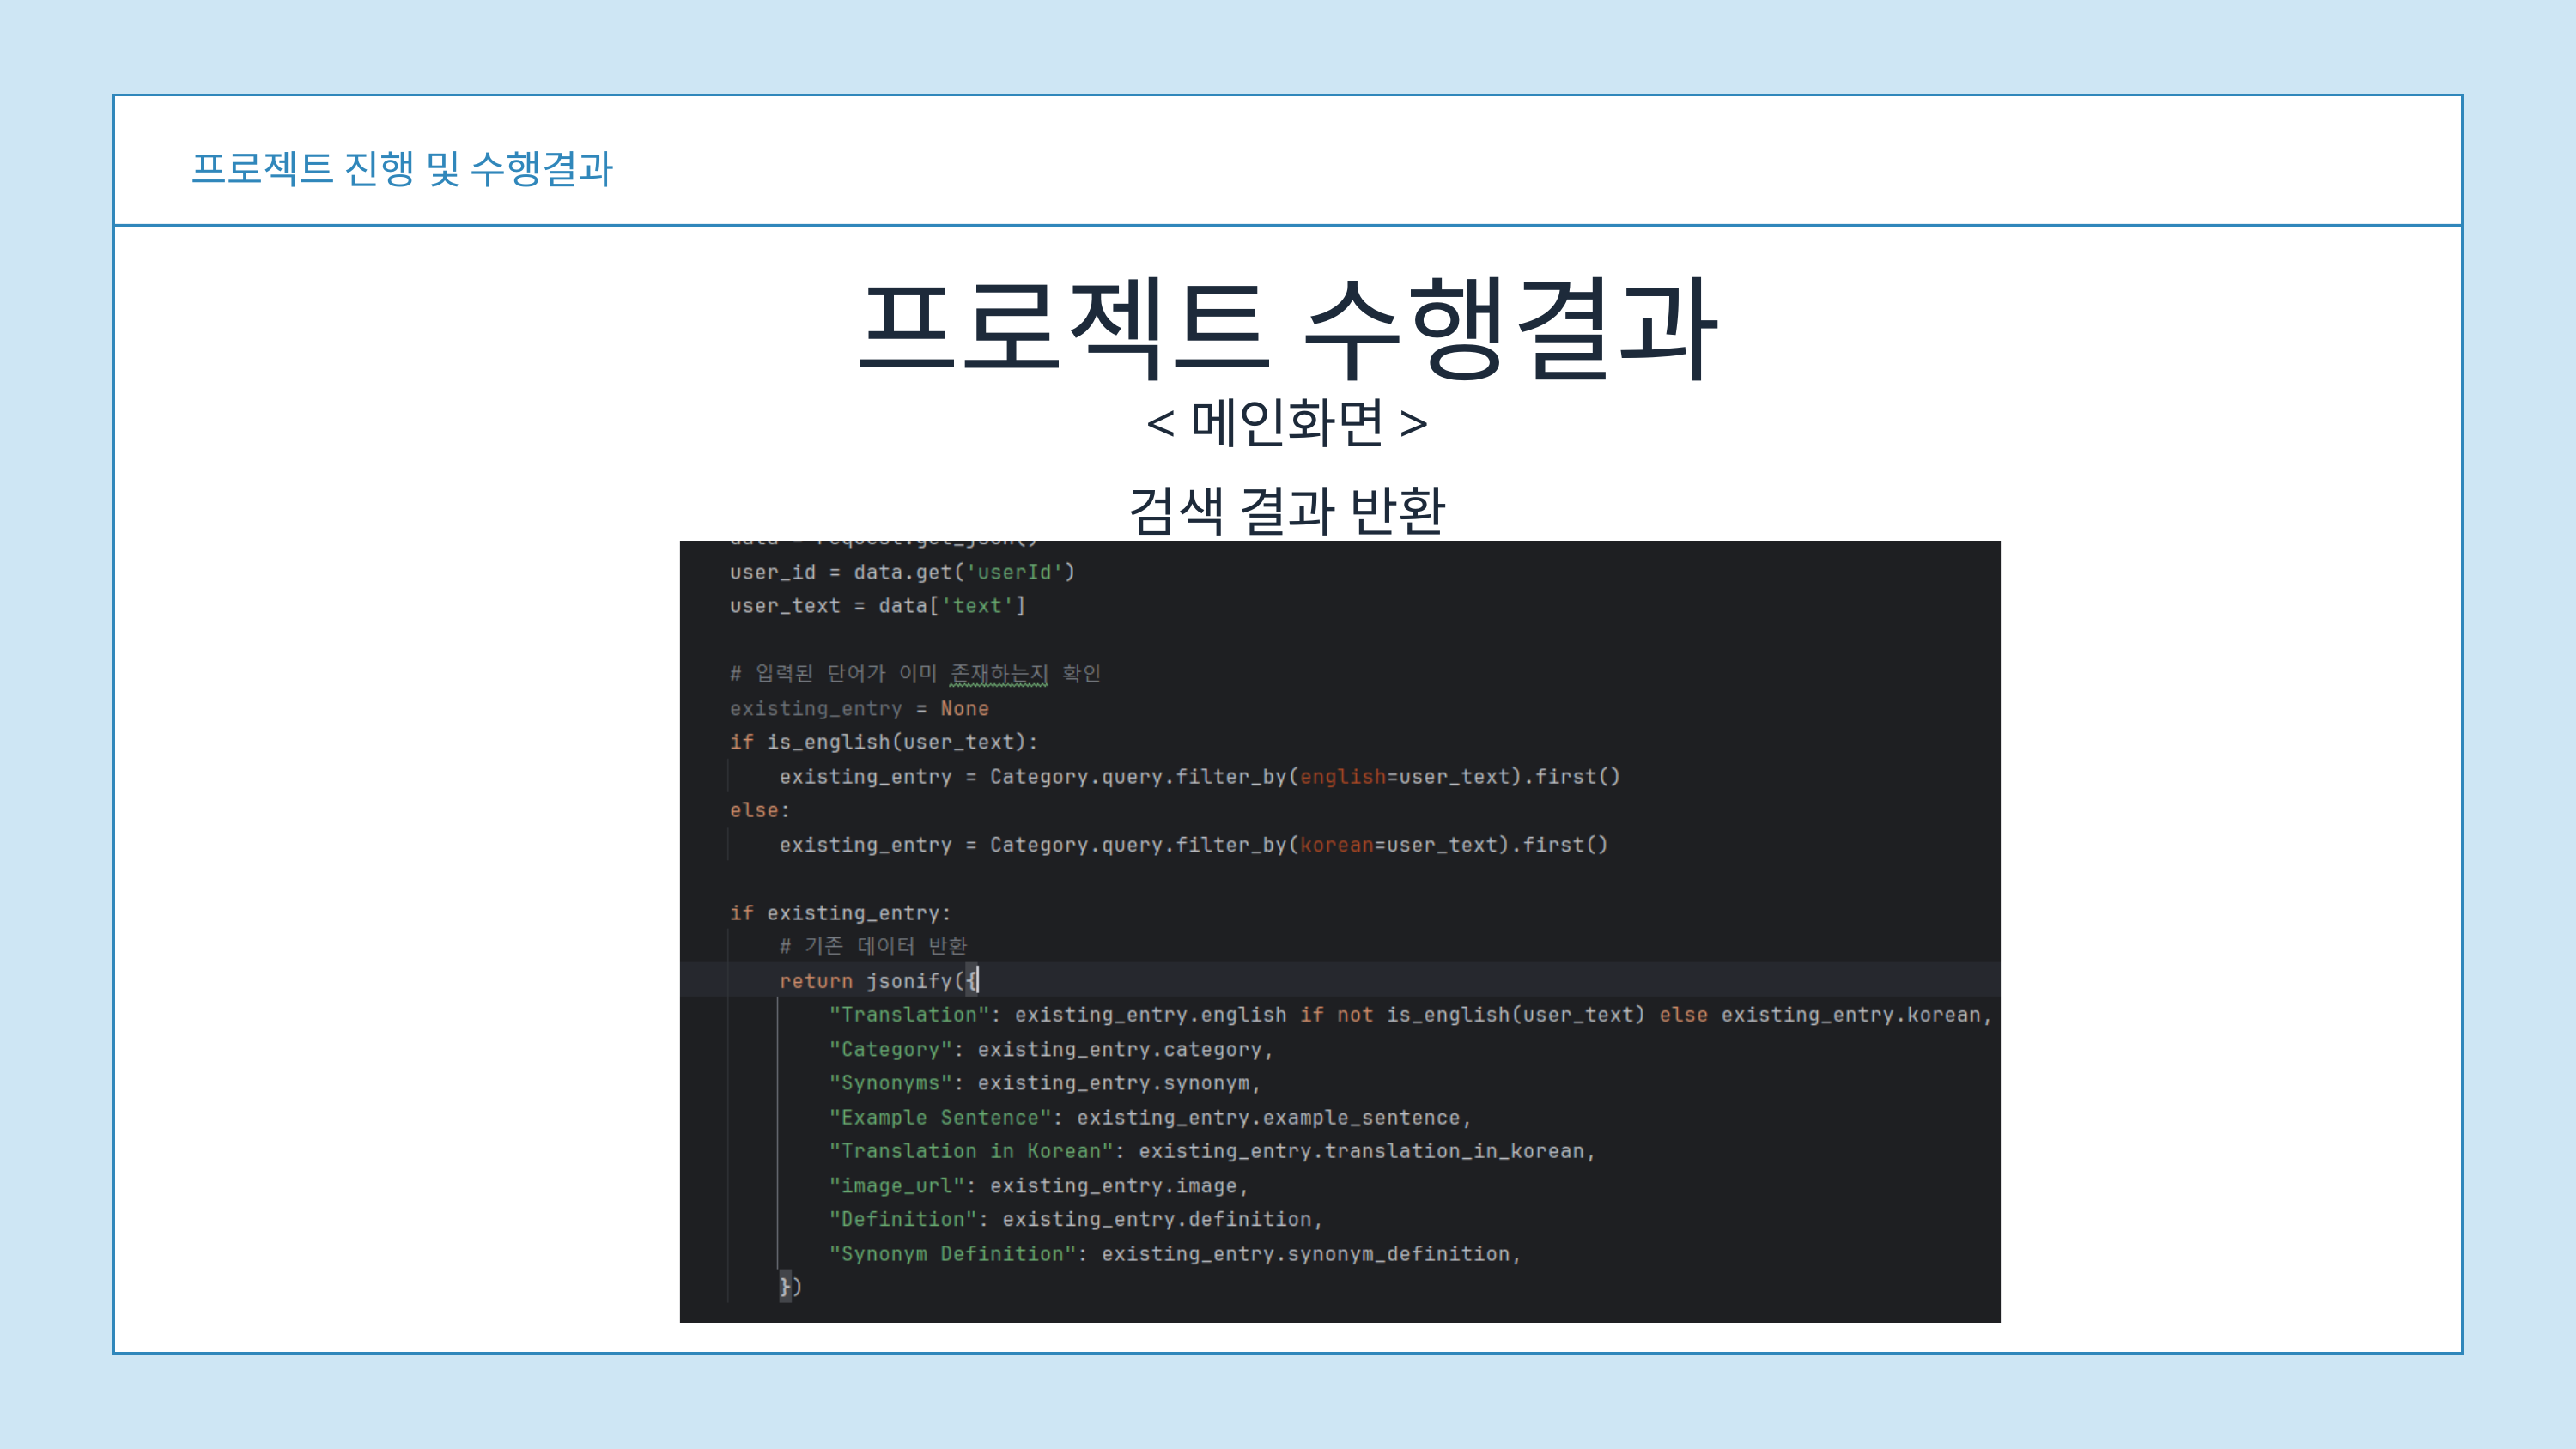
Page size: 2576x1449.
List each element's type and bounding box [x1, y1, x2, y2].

text_box [113, 94, 2463, 1354]
